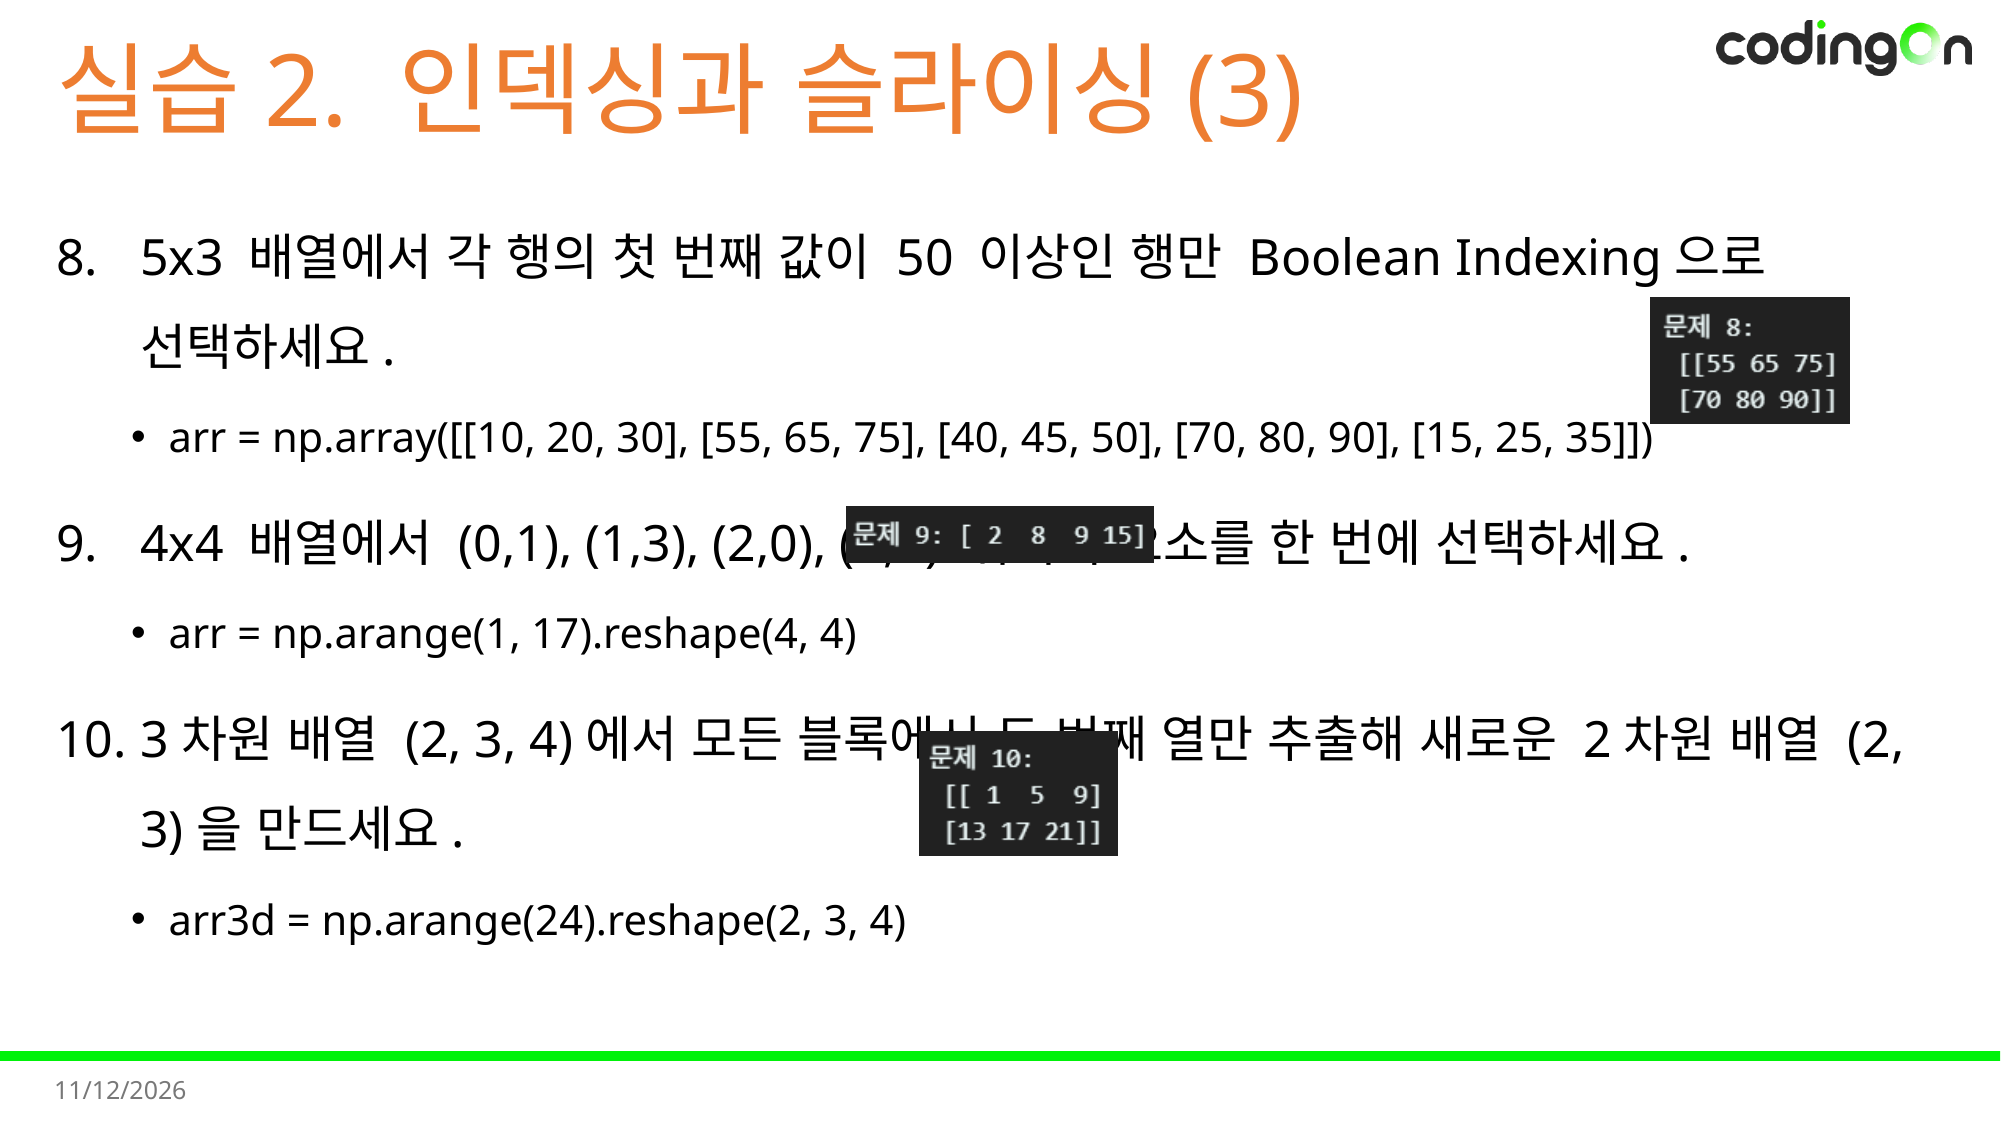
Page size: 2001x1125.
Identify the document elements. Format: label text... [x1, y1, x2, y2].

list 5x3 배열에서 각 행의 첫 번째 값이 50 이상인 행만 Boolean Indexing으로 선택하세요. arr = np.array([[10, 20, 30], [55, 65, 75], [40, 45, 50], [70, 80, 90], [15, 25, 35]]) 4x4 배열에서 (0,1), (1,3), (2,0), (3,2) 위치의 요소를 한 번에 선택하세요. arr = np.arange(1, 17).reshape(4, 4) 3차원 배열 (2, 3, 4)에서 모든 블록에서 두 번째 열만 추출해 새로운 2차원 배열 (2, 3)을 만드세요. arr3d = np.arange(24).reshape(2, 3, 4) [41, 187, 1941, 985]
picture [1650, 297, 1850, 424]
picture [1767, 20, 1972, 76]
picture [919, 731, 1118, 856]
title 실습2. 인덱싱과 슬라이싱(3) [41, 0, 1767, 187]
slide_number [39, 1061, 490, 1122]
picture [846, 506, 1154, 563]
